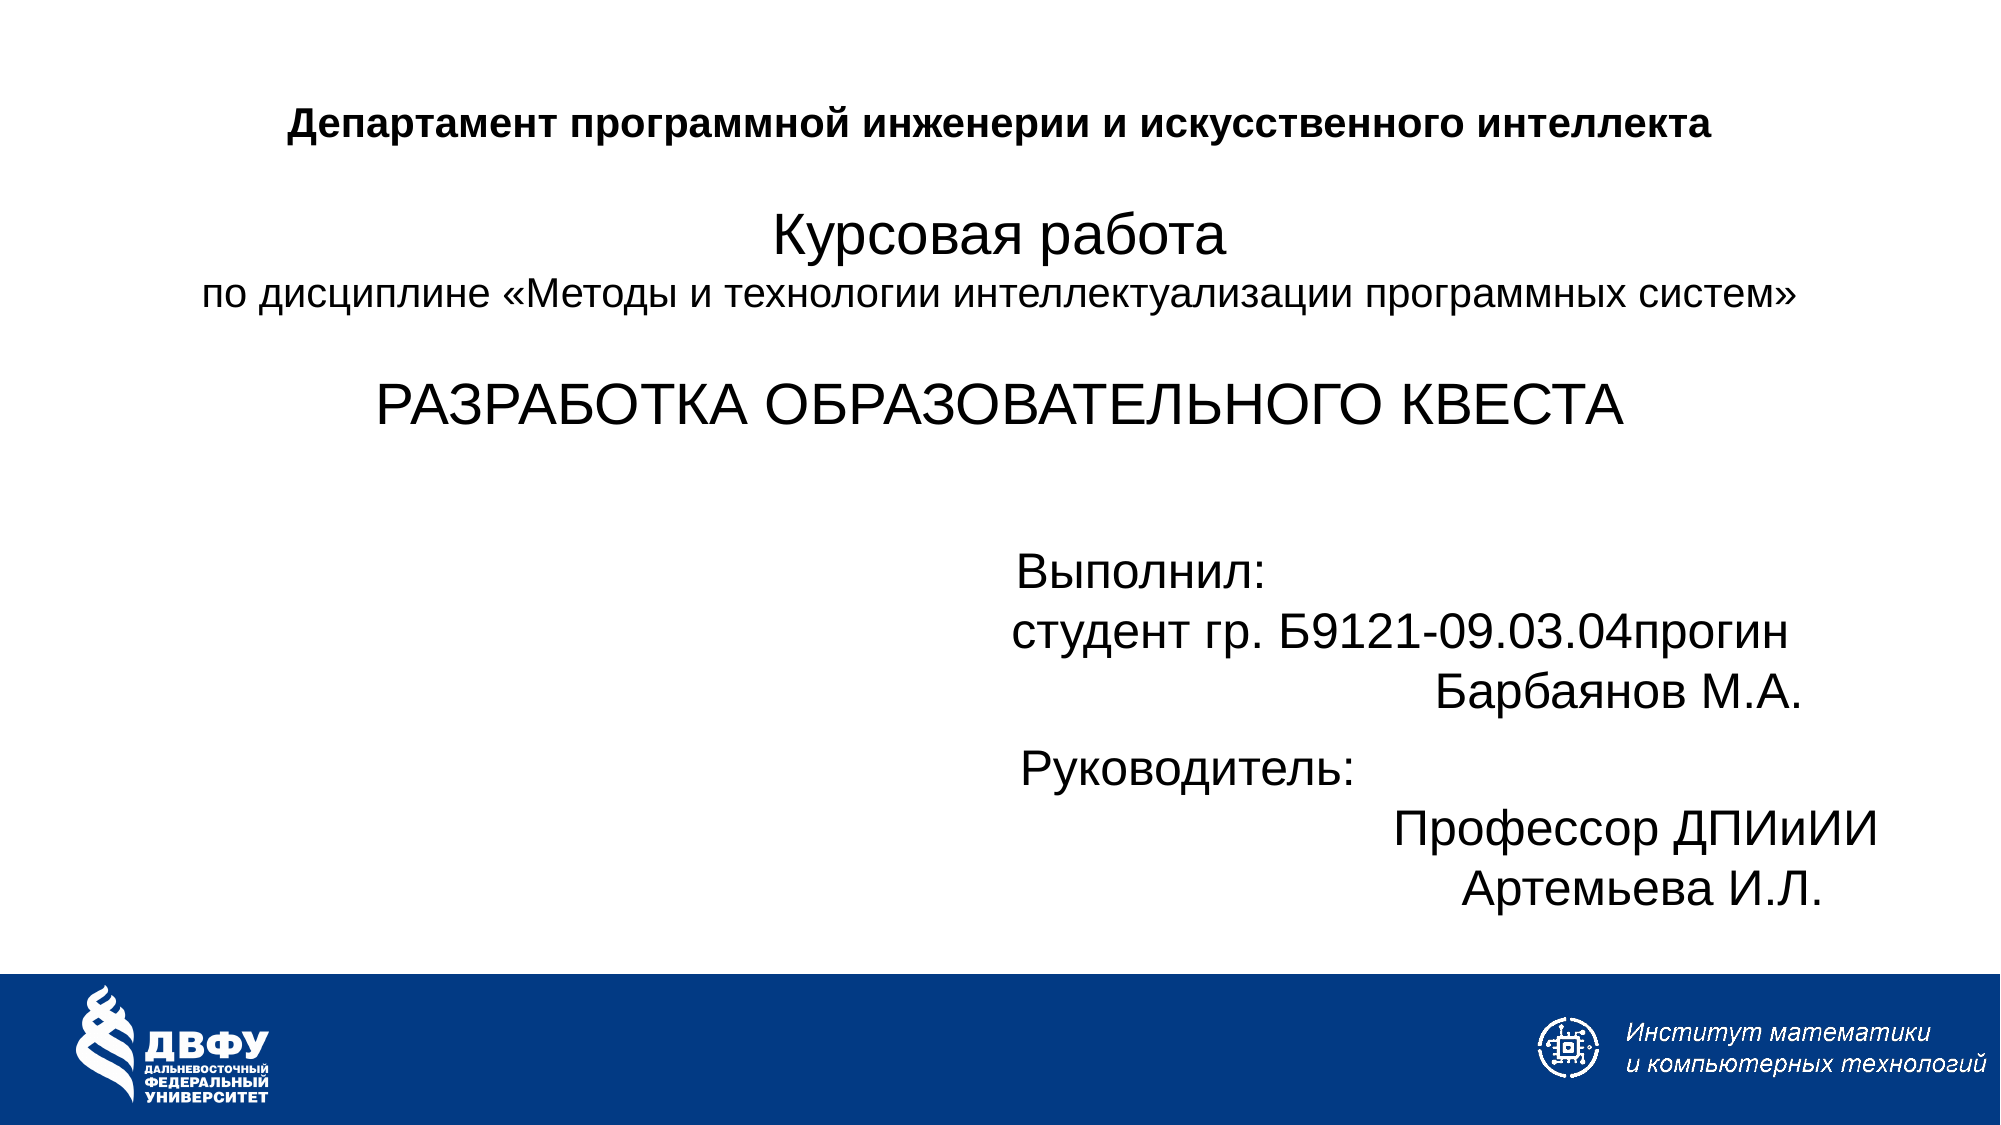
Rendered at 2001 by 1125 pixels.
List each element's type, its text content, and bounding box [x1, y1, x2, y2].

text_box Департамент программной инженерии и искусственного интеллекта Курсовая работа по дисциплине «Методы и технологии интеллектуализации программных систем» РАЗРАБОТКА ОБРАЗОВАТЕЛЬНОГО КВЕСТА [75, 38, 1925, 444]
picture [75, 984, 270, 1106]
picture [1523, 1006, 2000, 1087]
text_box [0, 974, 2000, 1125]
text_box Руководитель: Профессор ДПИиИИ Артемьева И.Л. [495, 728, 1895, 923]
text_box Выполнил: студент гр. Б9121-09.03.04прогин Барбаянов М.А. [323, 531, 1819, 726]
